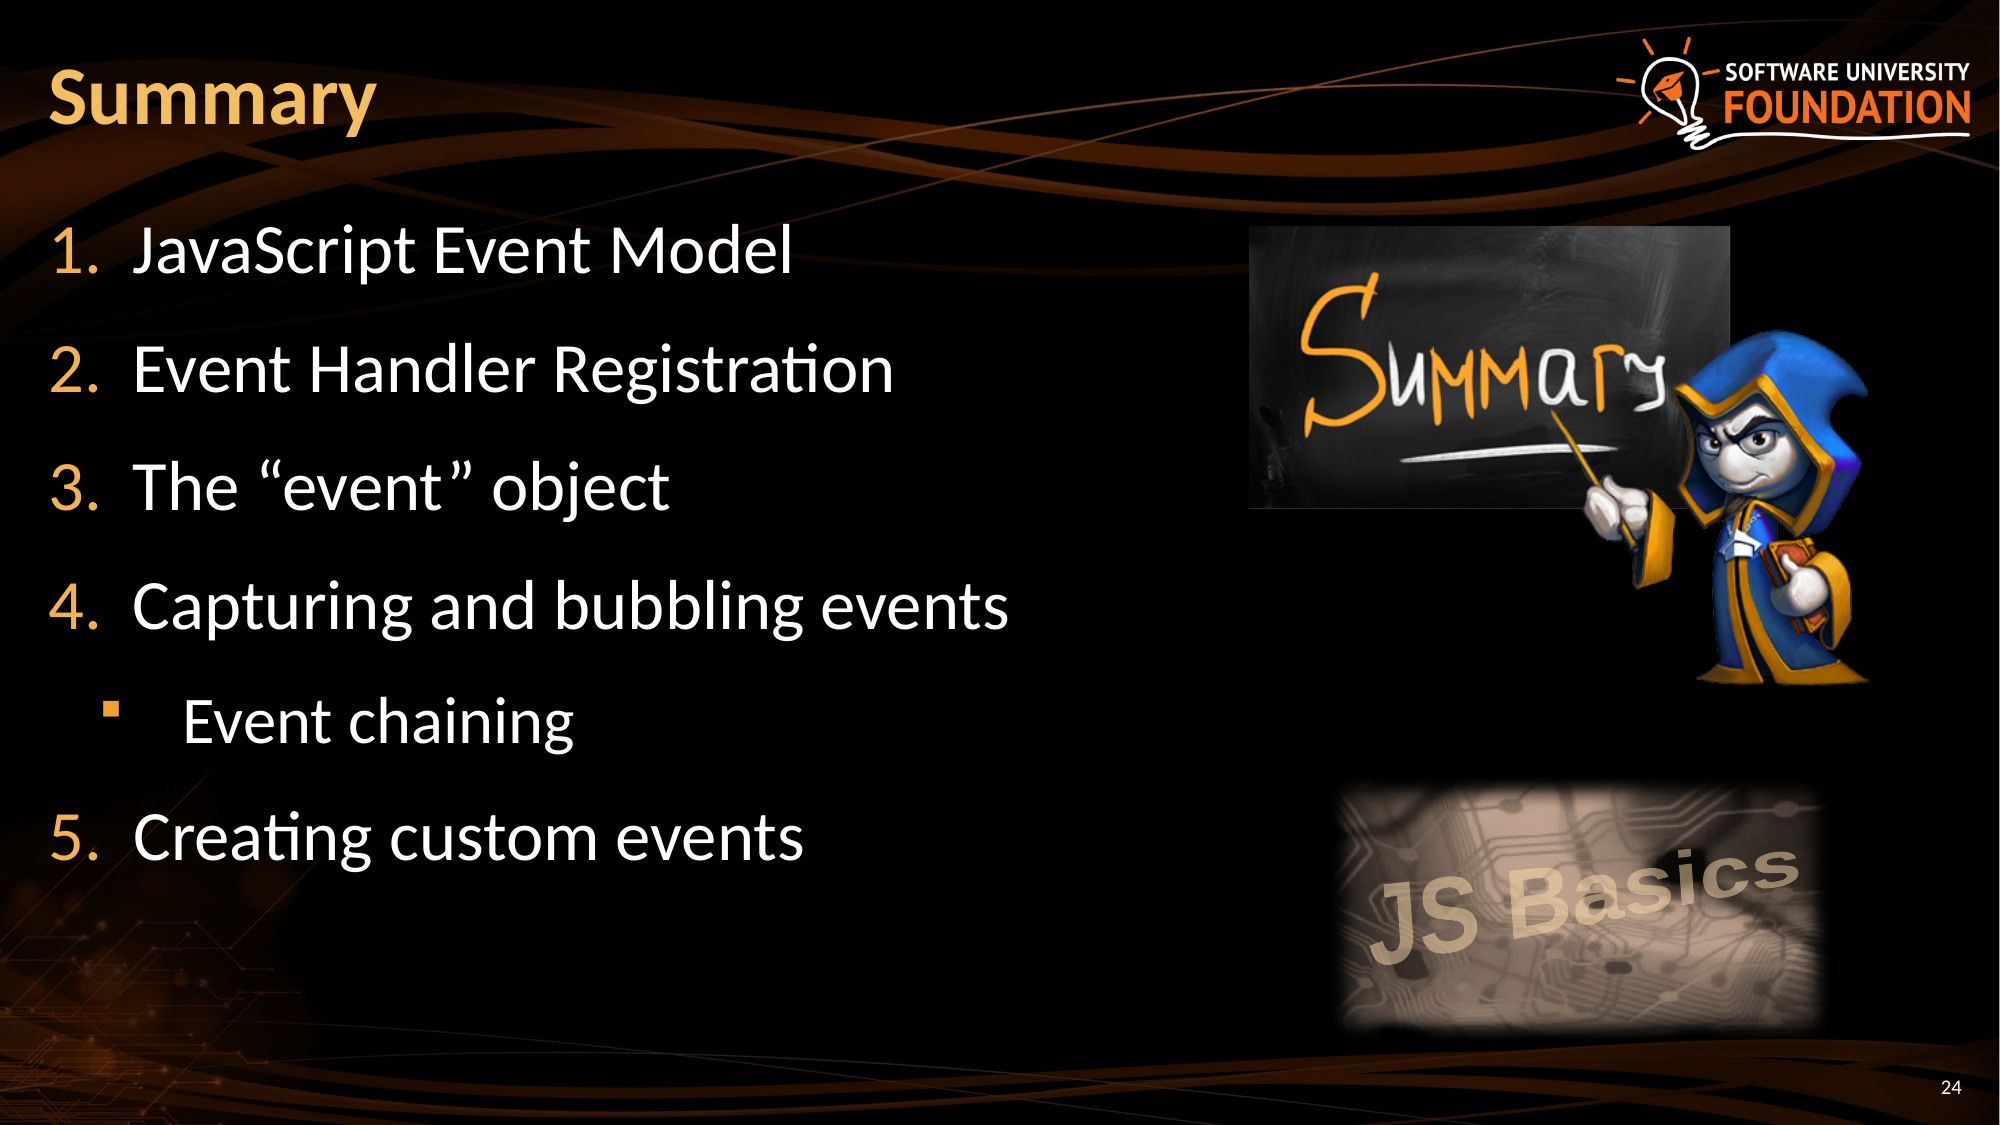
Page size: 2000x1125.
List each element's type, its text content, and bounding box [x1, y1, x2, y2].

picture [0, 0, 2000, 1125]
list JavaScript Event Model Event Handler Registration The “event” object Capturing and bubbling events Event chaining Creating custom events [31, 188, 1968, 1103]
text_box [1327, 774, 1834, 1043]
title Summary [30, 6, 1602, 189]
